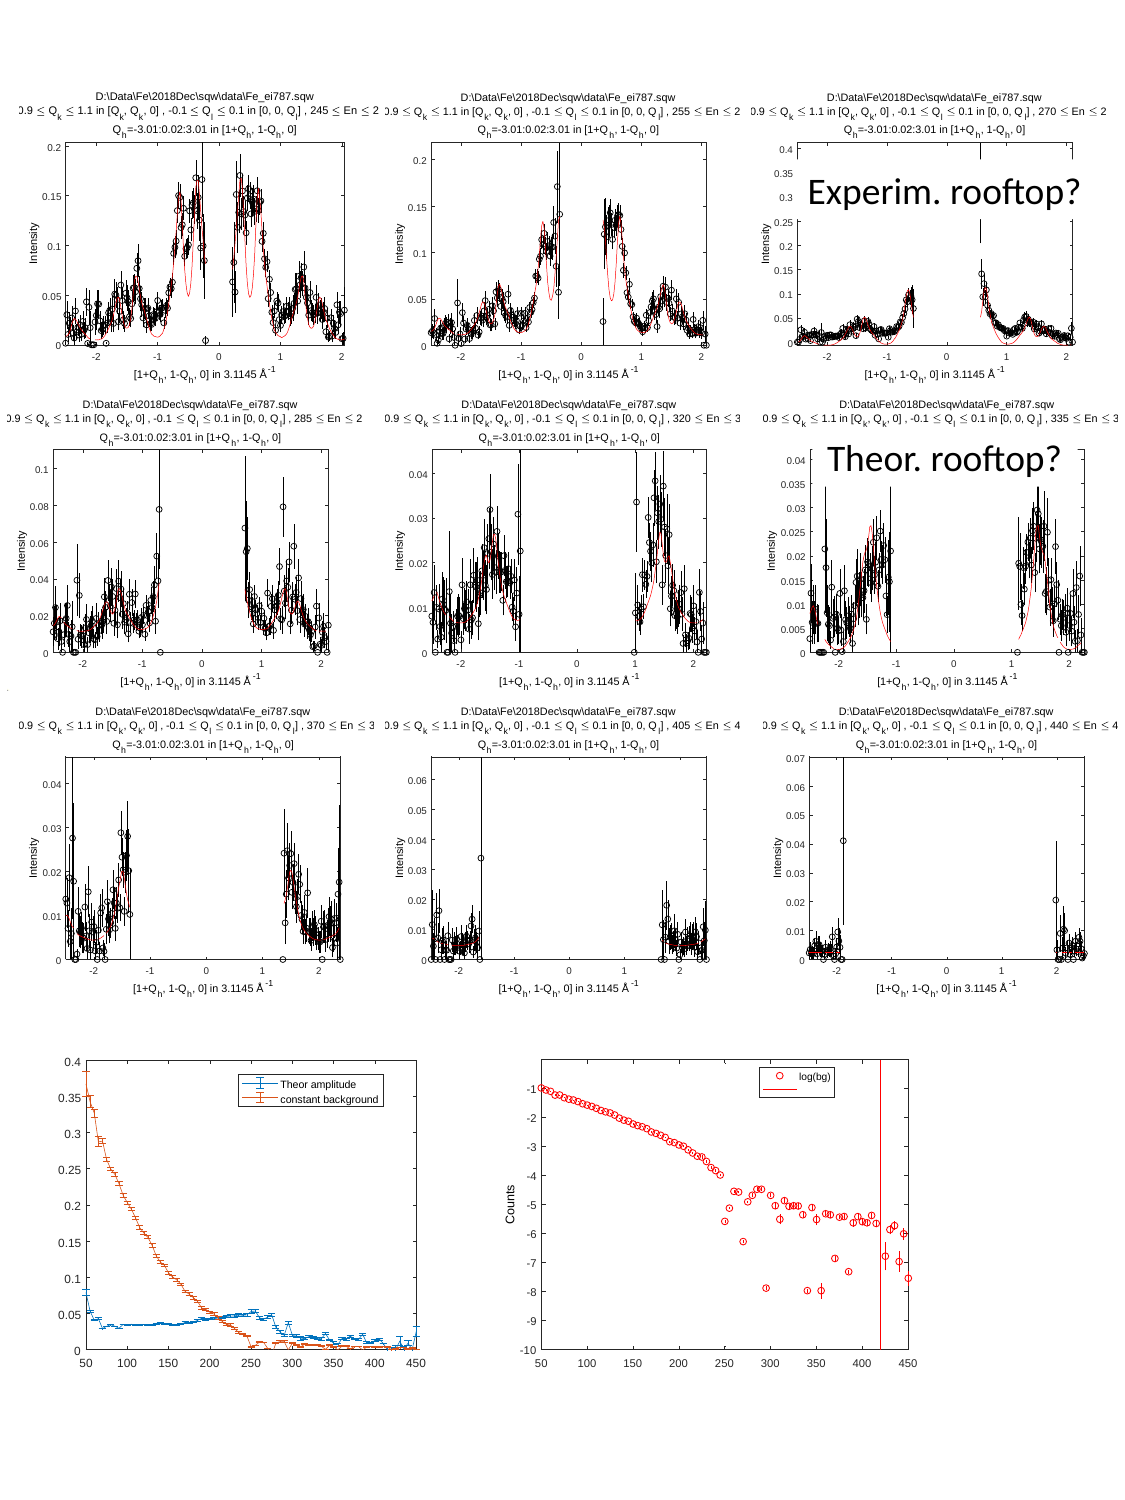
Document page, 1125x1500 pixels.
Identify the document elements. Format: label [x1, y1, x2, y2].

picture [18, 88, 379, 384]
picture [6, 395, 362, 692]
picture [479, 1033, 953, 1389]
picture [762, 395, 1118, 692]
picture [384, 88, 740, 384]
picture [18, 702, 374, 999]
picture [763, 702, 1119, 999]
picture [30, 1033, 457, 1389]
picture [385, 702, 741, 999]
picture [384, 395, 740, 692]
picture [751, 88, 1107, 384]
